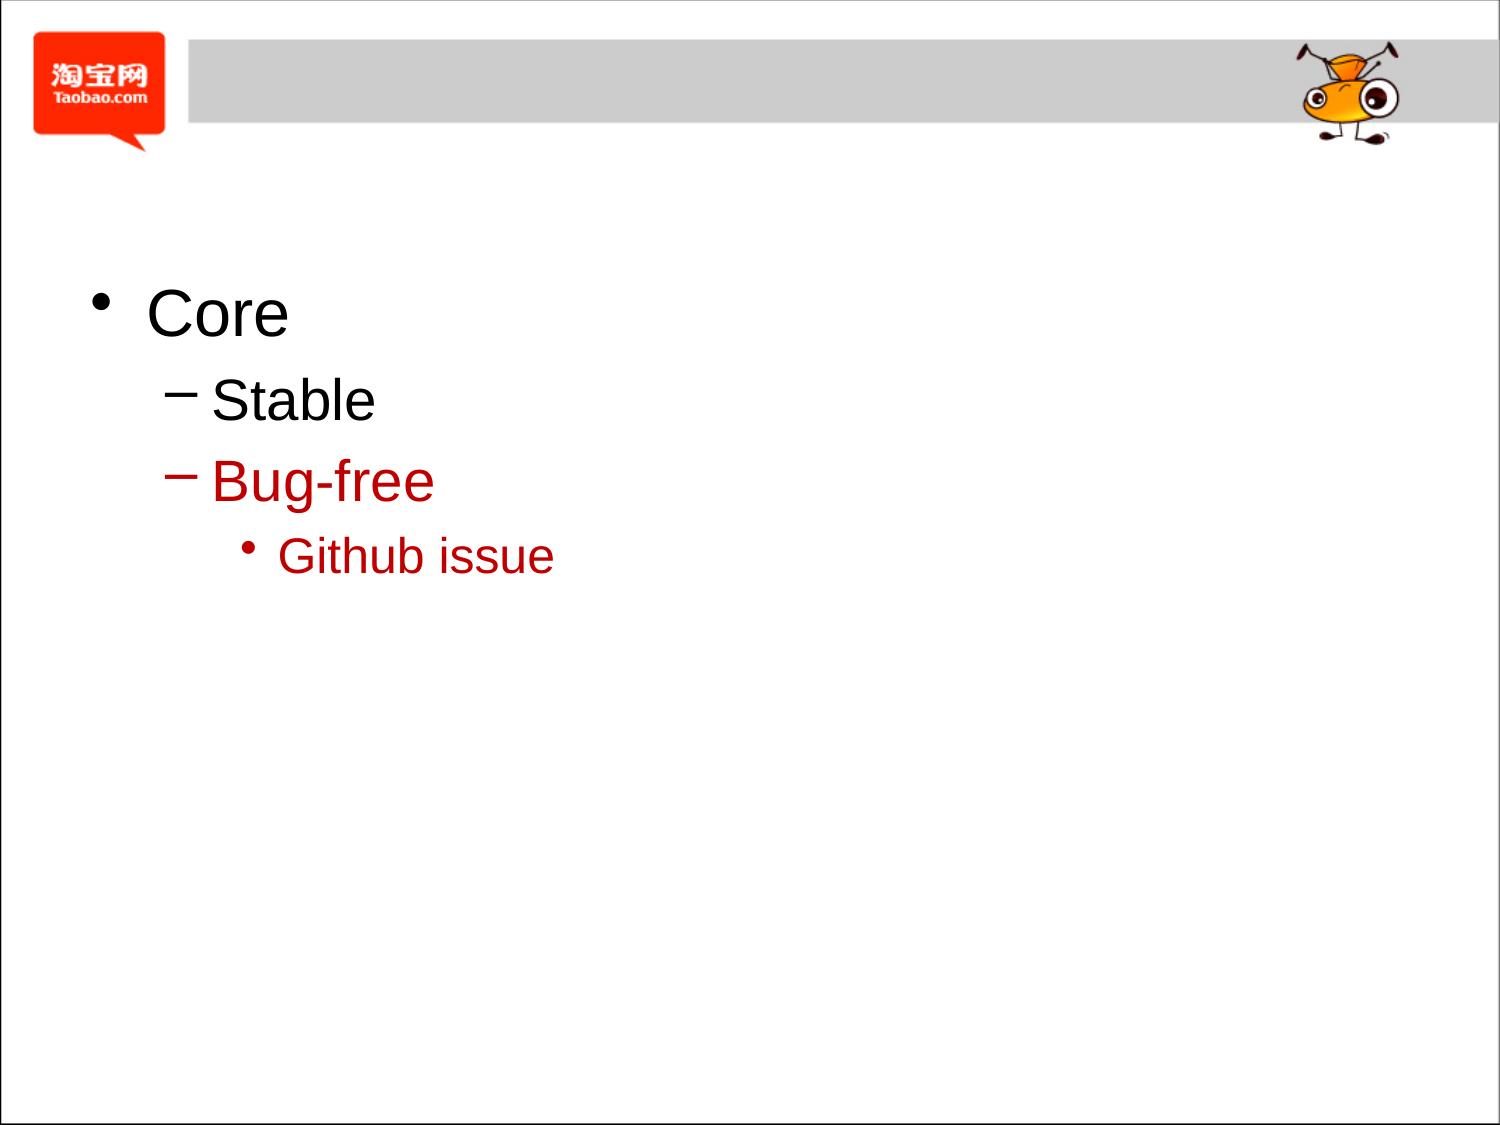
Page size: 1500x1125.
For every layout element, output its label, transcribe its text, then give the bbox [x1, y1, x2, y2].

list Core Stable Bug-free Github issue [74, 262, 1426, 1006]
picture [0, 0, 1500, 1125]
